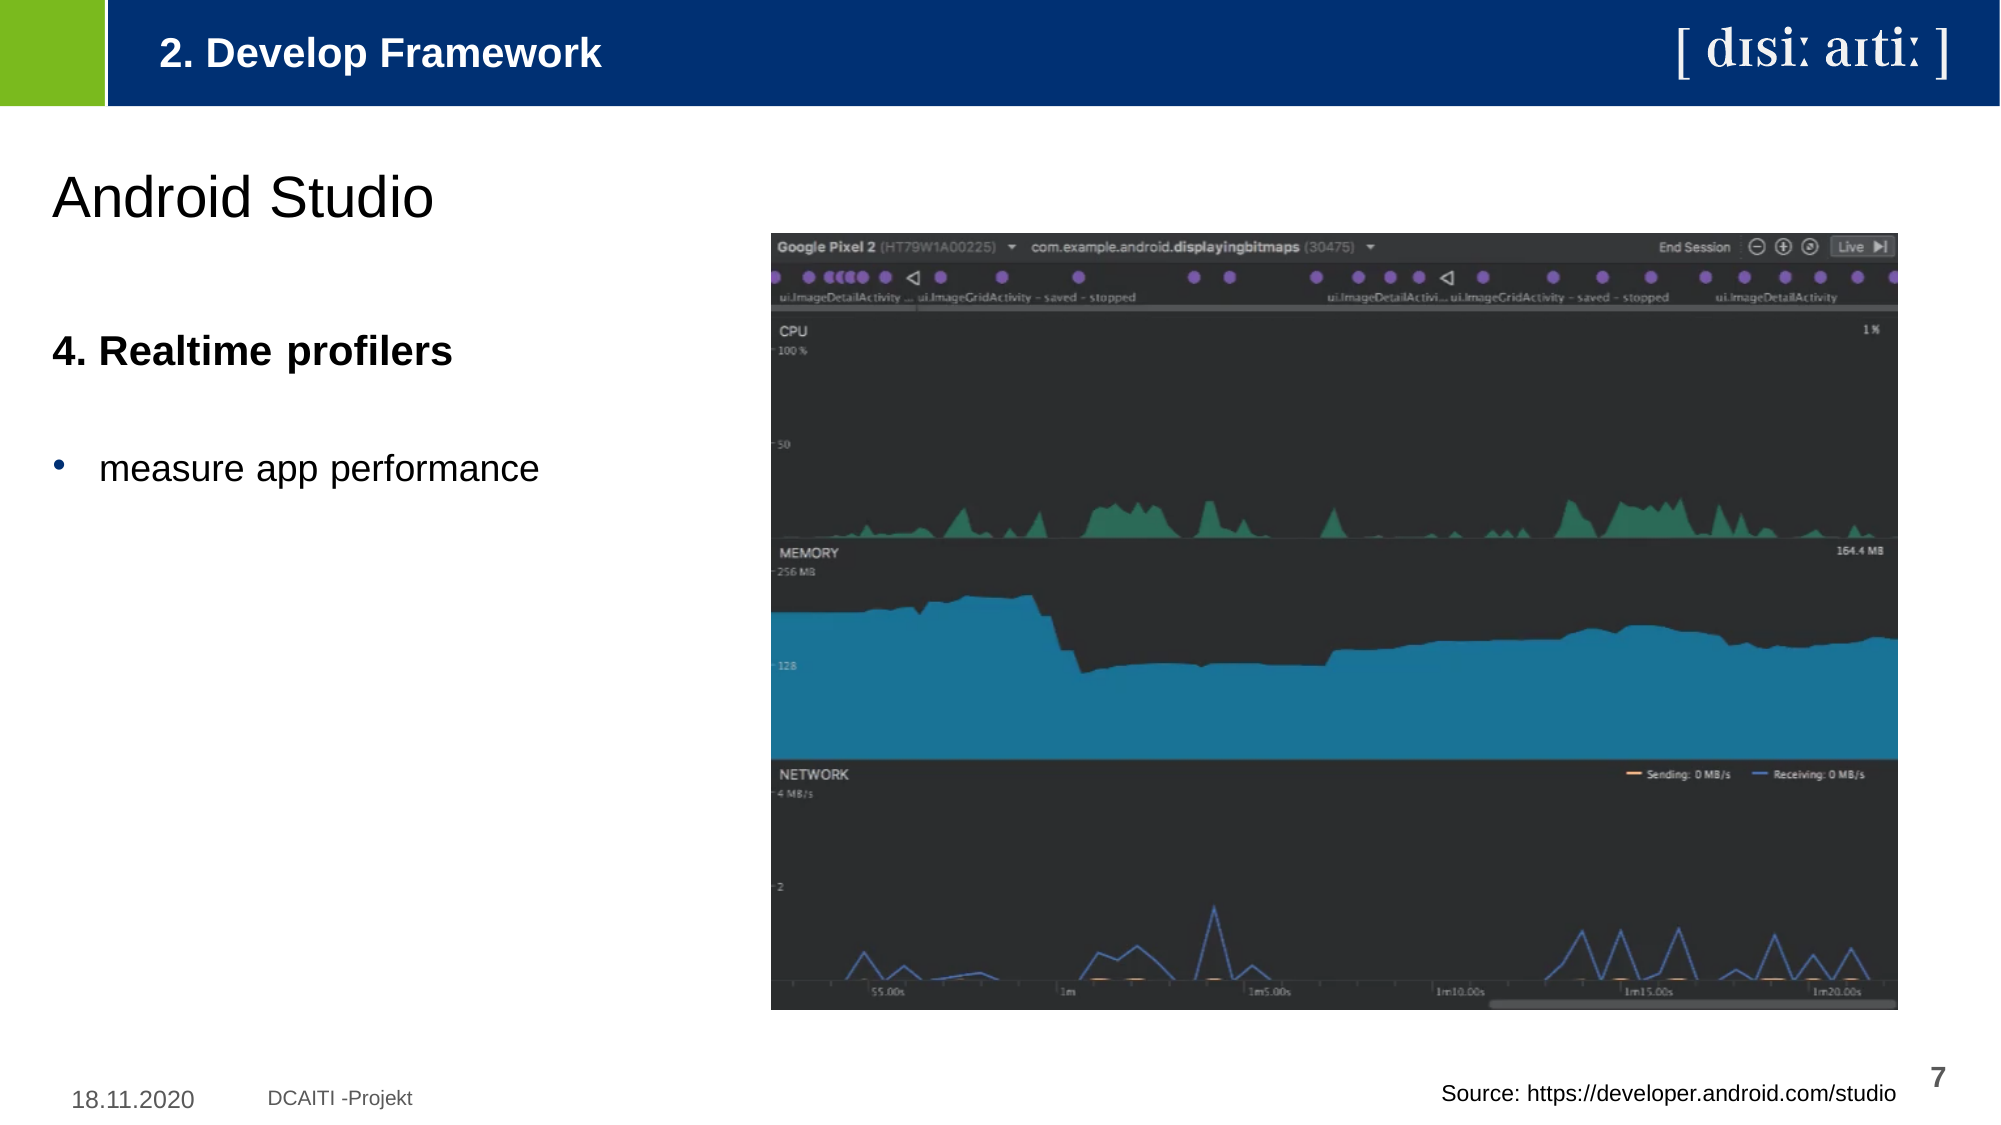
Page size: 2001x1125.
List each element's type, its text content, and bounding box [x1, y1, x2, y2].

text_box DCAITI -Projekt [267, 1071, 1841, 1125]
text_box 18.11.2020 [52, 1071, 215, 1125]
text_box 7 [1850, 1022, 1947, 1125]
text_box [769, 232, 1899, 1011]
text_box Android Studio 4. Realtime profilers measure app performance [52, 159, 788, 1019]
text_box 2. Develop Framework [106, 0, 1628, 107]
text_box Source: https://developer.android.com/studio [1426, 1070, 1912, 1113]
